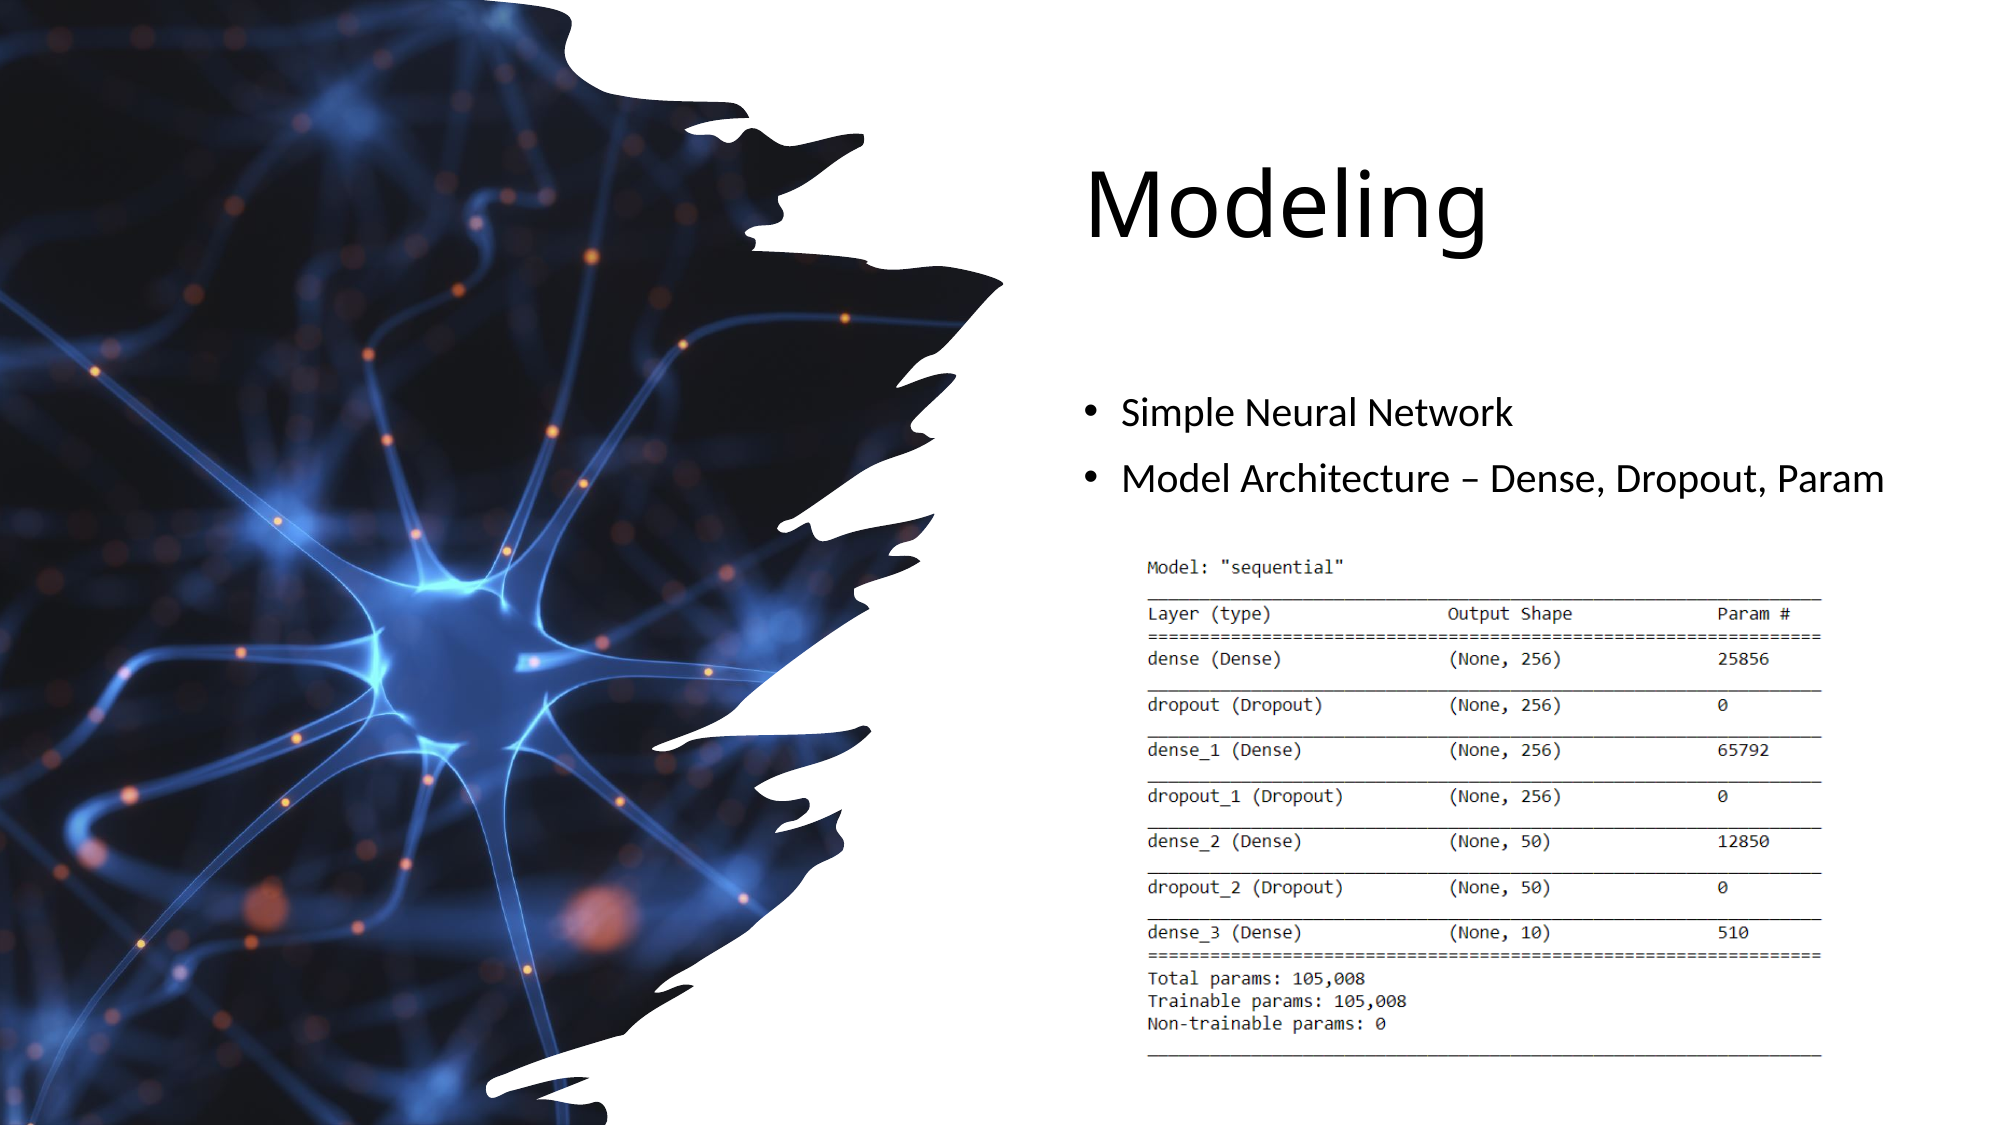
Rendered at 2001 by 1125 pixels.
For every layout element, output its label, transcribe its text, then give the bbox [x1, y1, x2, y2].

title Modeling [1068, 59, 1863, 357]
picture [0, 0, 1004, 1125]
picture [1120, 551, 1955, 1065]
list Simple Neural Network Model Architecture – Dense, Dropout, Param [1068, 382, 1920, 554]
text_box [1004, 0, 2000, 1125]
